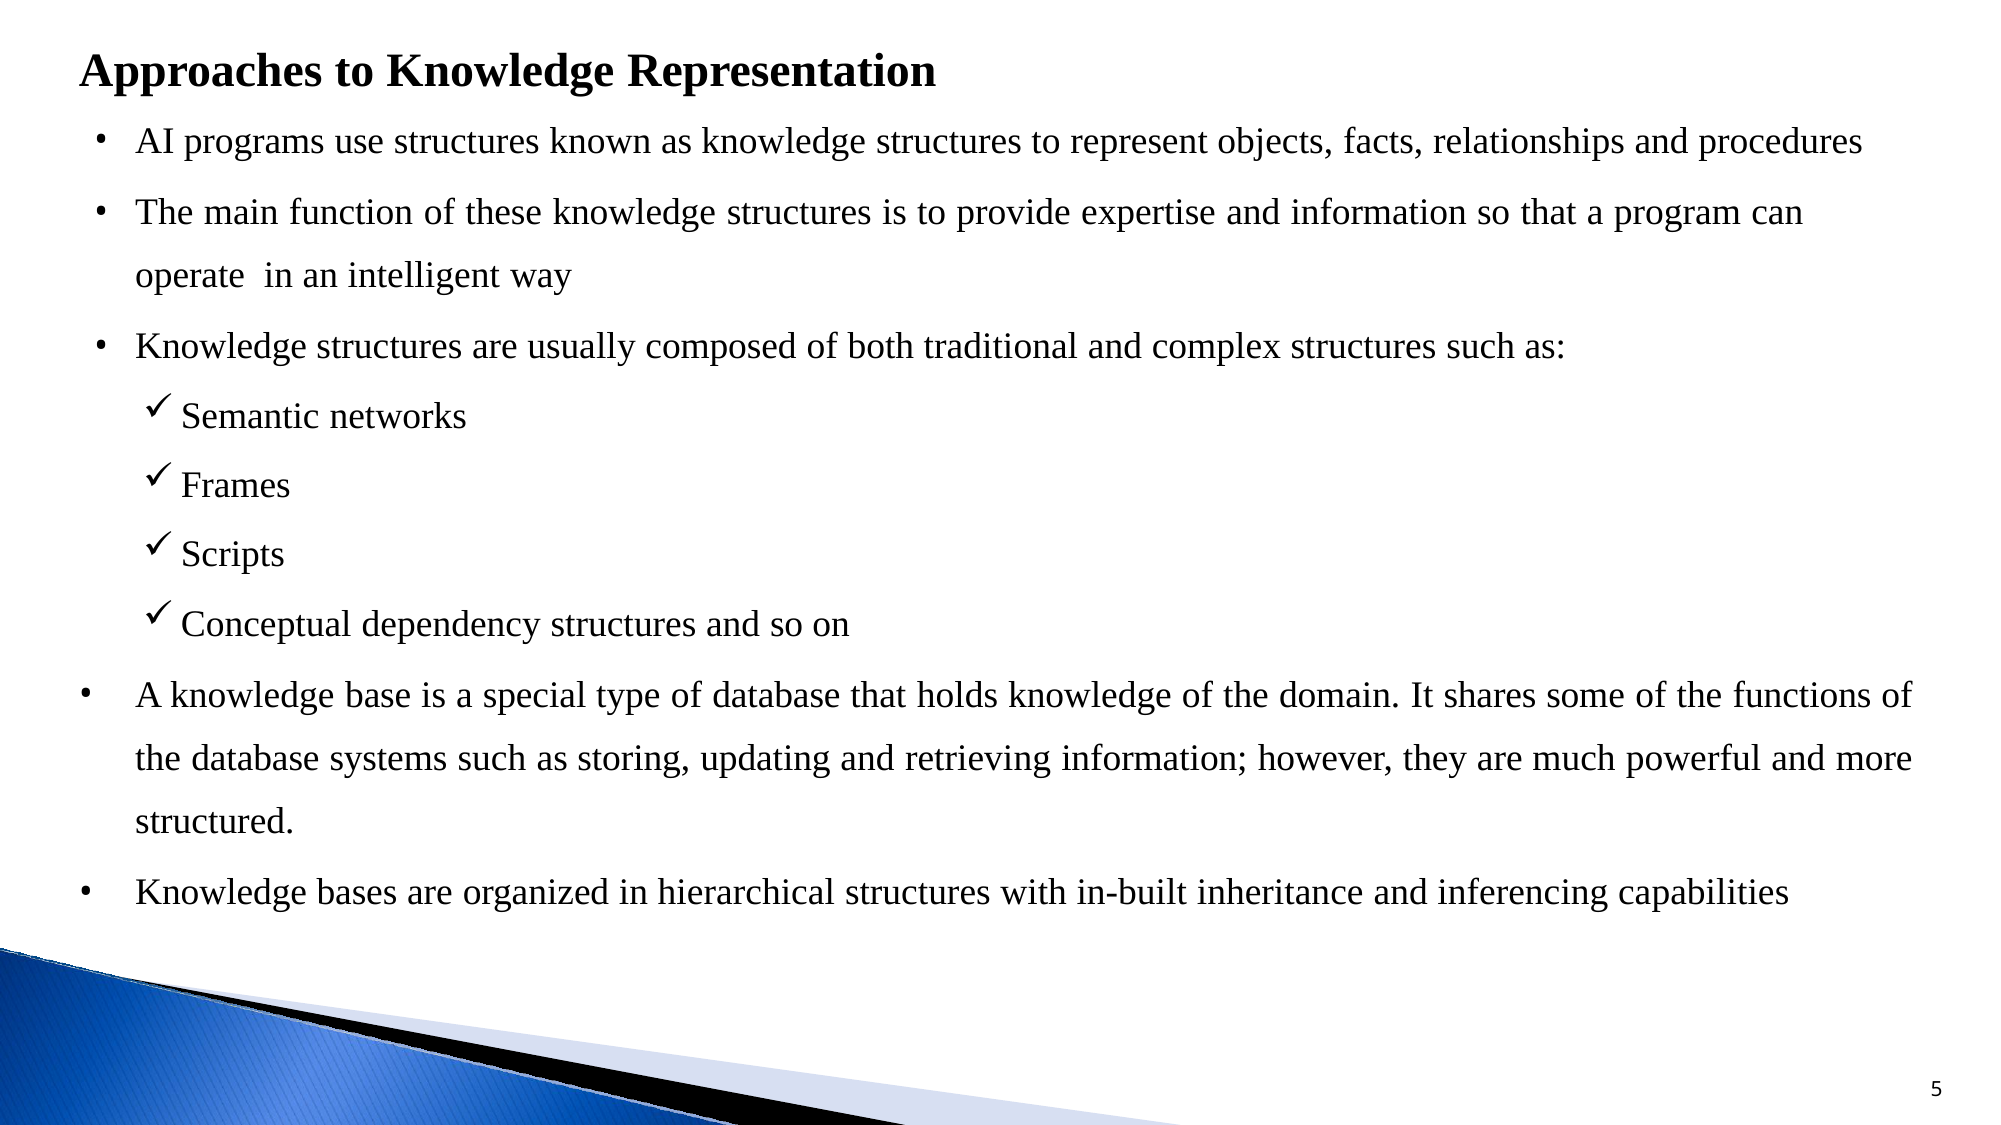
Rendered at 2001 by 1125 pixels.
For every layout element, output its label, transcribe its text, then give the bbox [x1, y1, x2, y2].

slide_number 5 [1924, 1071, 1963, 1125]
text_box AI programs use structures known as knowledge structures to represent objects, facts, relationships and procedures The main function of these knowledge structures is to provide expertise and information so that a program can operate in an intelligent way Knowledge structures are usually composed of both traditional and complex structures such as: Semantic networks Frames Scripts Conceptual dependency structures and so on A knowledge base is a special type of database that holds knowledge of the domain. It shares some of the functions of the database systems such as storing, updating and retrieving information; however, they are much powerful and more structured. Knowledge bases are organized in hierarchical structures with in-built inheritance and inferencing capabilities [76, 87, 1924, 913]
title Approaches to Knowledge Representation [76, 36, 942, 87]
picture [0, 948, 743, 1125]
